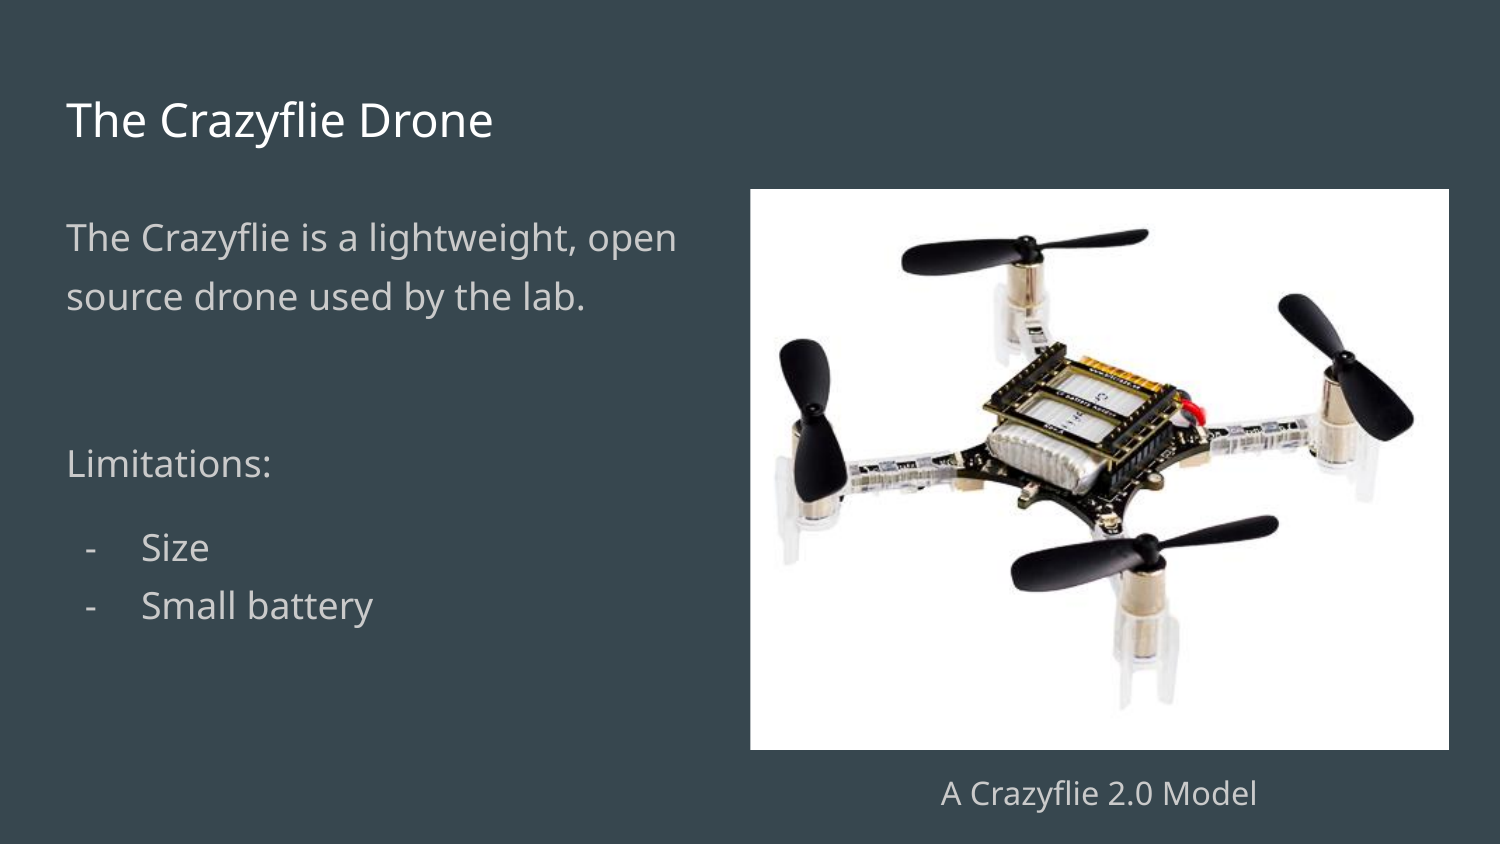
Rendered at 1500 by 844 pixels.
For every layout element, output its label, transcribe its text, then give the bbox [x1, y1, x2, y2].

picture [750, 188, 1450, 750]
list The Crazyflie is a lightweight, open source drone used by the lab. Limitations: Size Small battery [51, 189, 747, 750]
title The Crazyflie Drone [51, 72, 1449, 167]
list A Crazyflie 2.0 Model [750, 757, 1449, 832]
